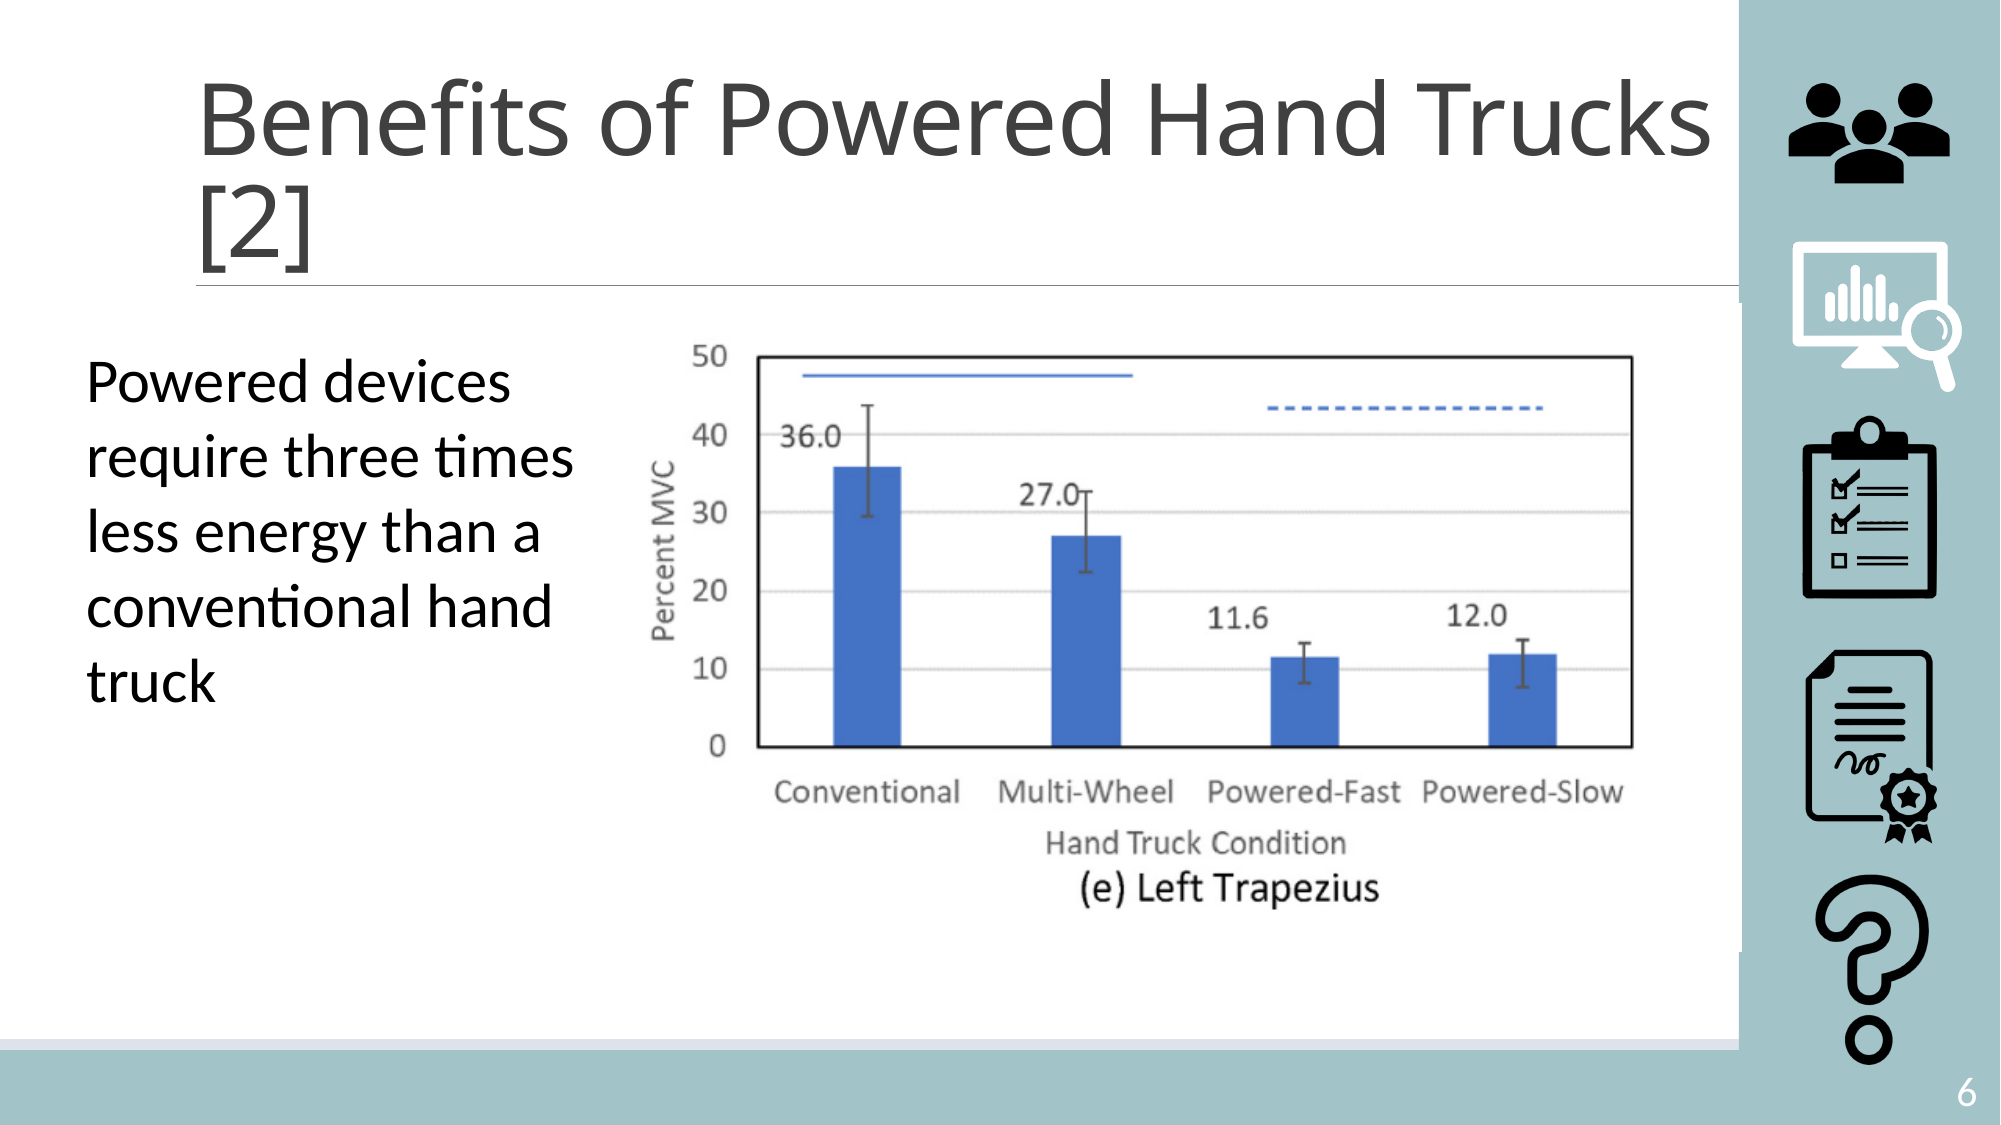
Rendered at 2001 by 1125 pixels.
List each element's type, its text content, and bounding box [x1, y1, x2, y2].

picture [1814, 874, 1930, 1066]
picture [1777, 40, 1962, 226]
text_box [1738, 0, 2000, 1125]
picture [636, 302, 1742, 953]
text_box Powered devices require three times less energy than a conventional hand truck [71, 333, 633, 723]
picture [1786, 641, 1958, 852]
text_box 6 [1777, 1059, 1993, 1120]
picture [1787, 235, 1969, 398]
picture [1786, 408, 1953, 607]
title Benefits of Powered Hand Trucks [2] [180, 47, 1738, 285]
